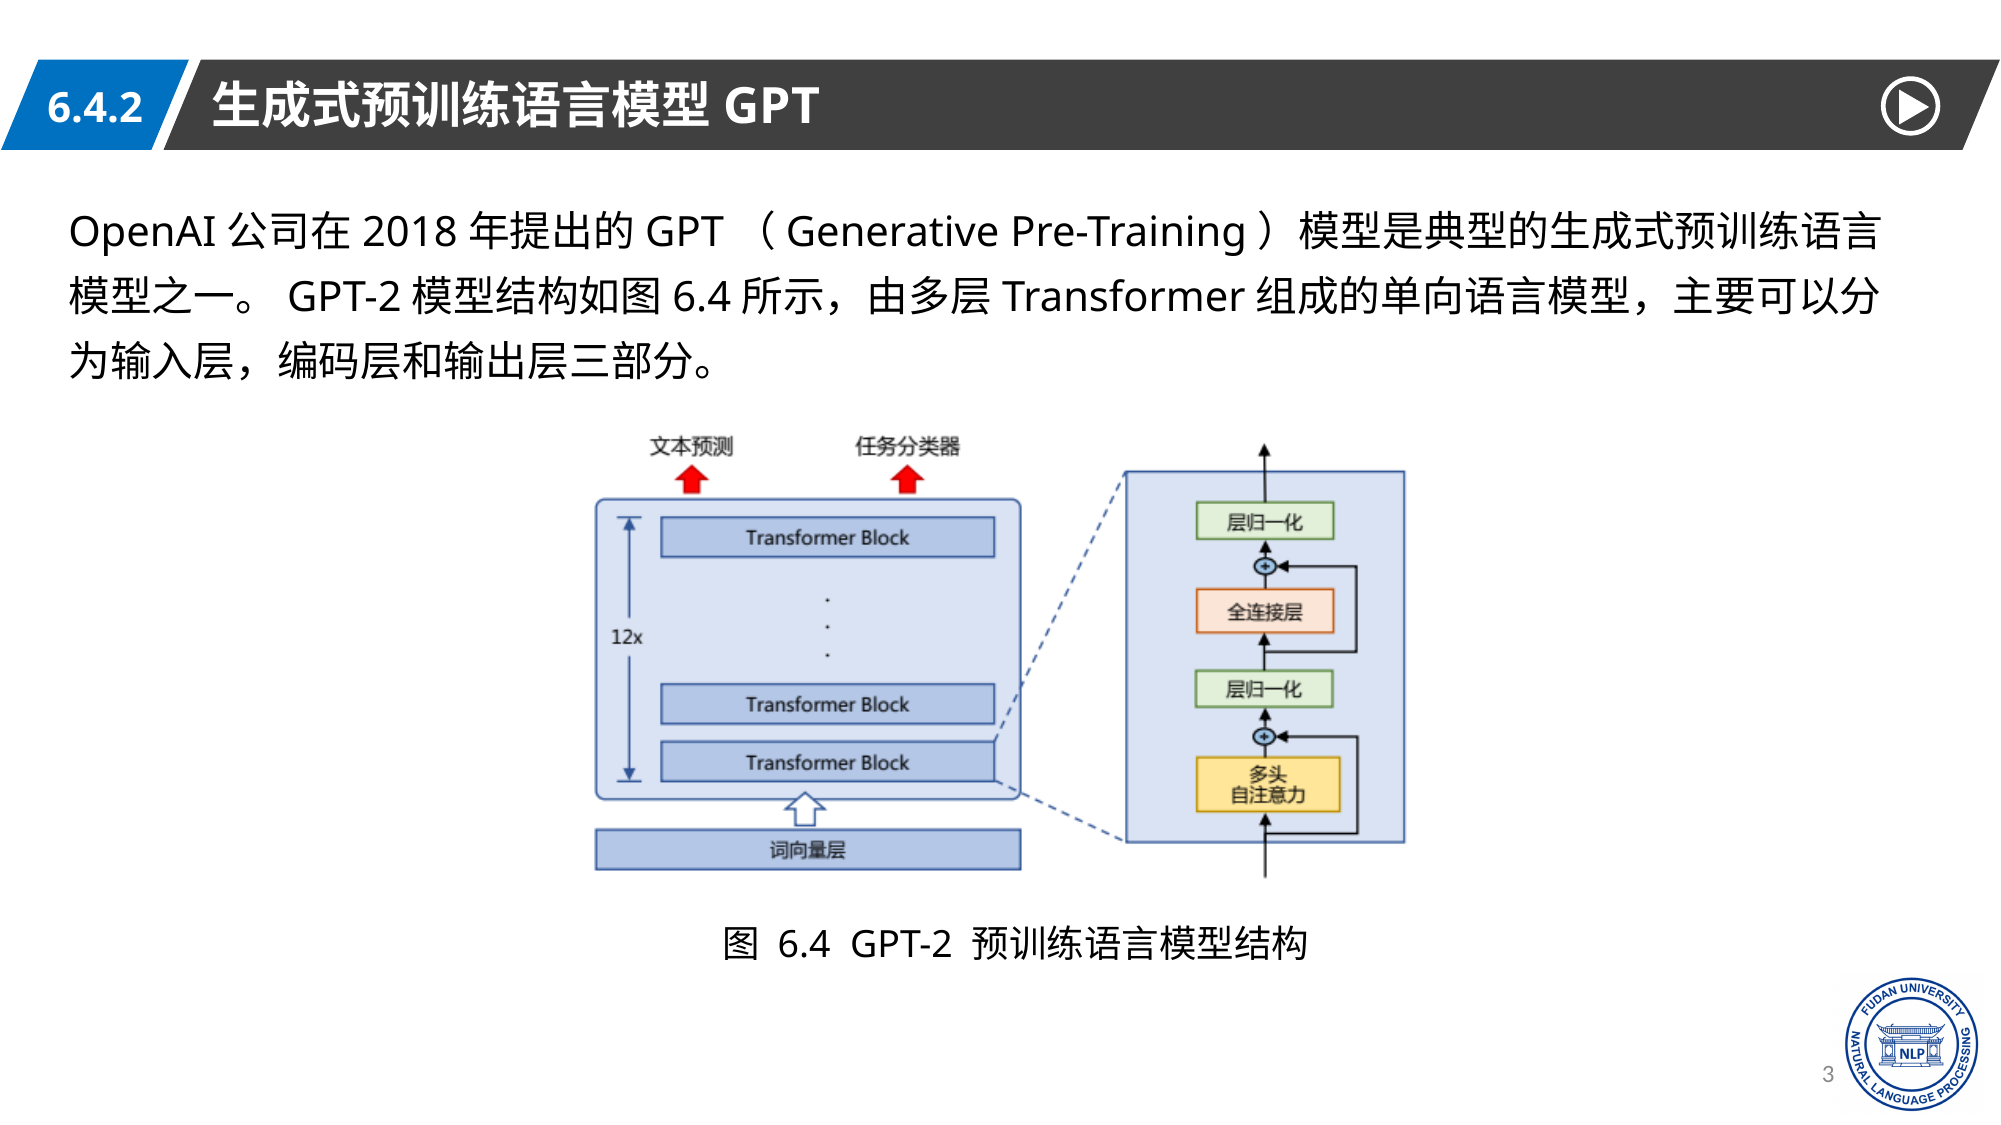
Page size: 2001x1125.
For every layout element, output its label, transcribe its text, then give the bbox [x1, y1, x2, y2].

text_box 生成式预训练语言模型GPT [196, 66, 836, 142]
slide_number 35 [1412, 1042, 1863, 1103]
picture [1834, 972, 1985, 1117]
picture [582, 419, 1410, 894]
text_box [1883, 78, 1939, 134]
text_box 图 6.4 GPT-2 预训练语言模型结构 [516, 912, 1516, 973]
text_box 6.4.2 [26, 73, 164, 138]
text_box [32, 59, 189, 120]
text_box [163, 59, 2000, 150]
text_box [1, 89, 157, 150]
text_box OpenAI公司在2018年提出的GPT（Generative Pre-Training）模型是典型的生成式预训练语言模型之一。GPT-2模型结构如图6.4所示，由多层Transformer组成的单向语言模型，主要可以分为输入层，编码层和输出层三部分。 [53, 182, 1938, 392]
